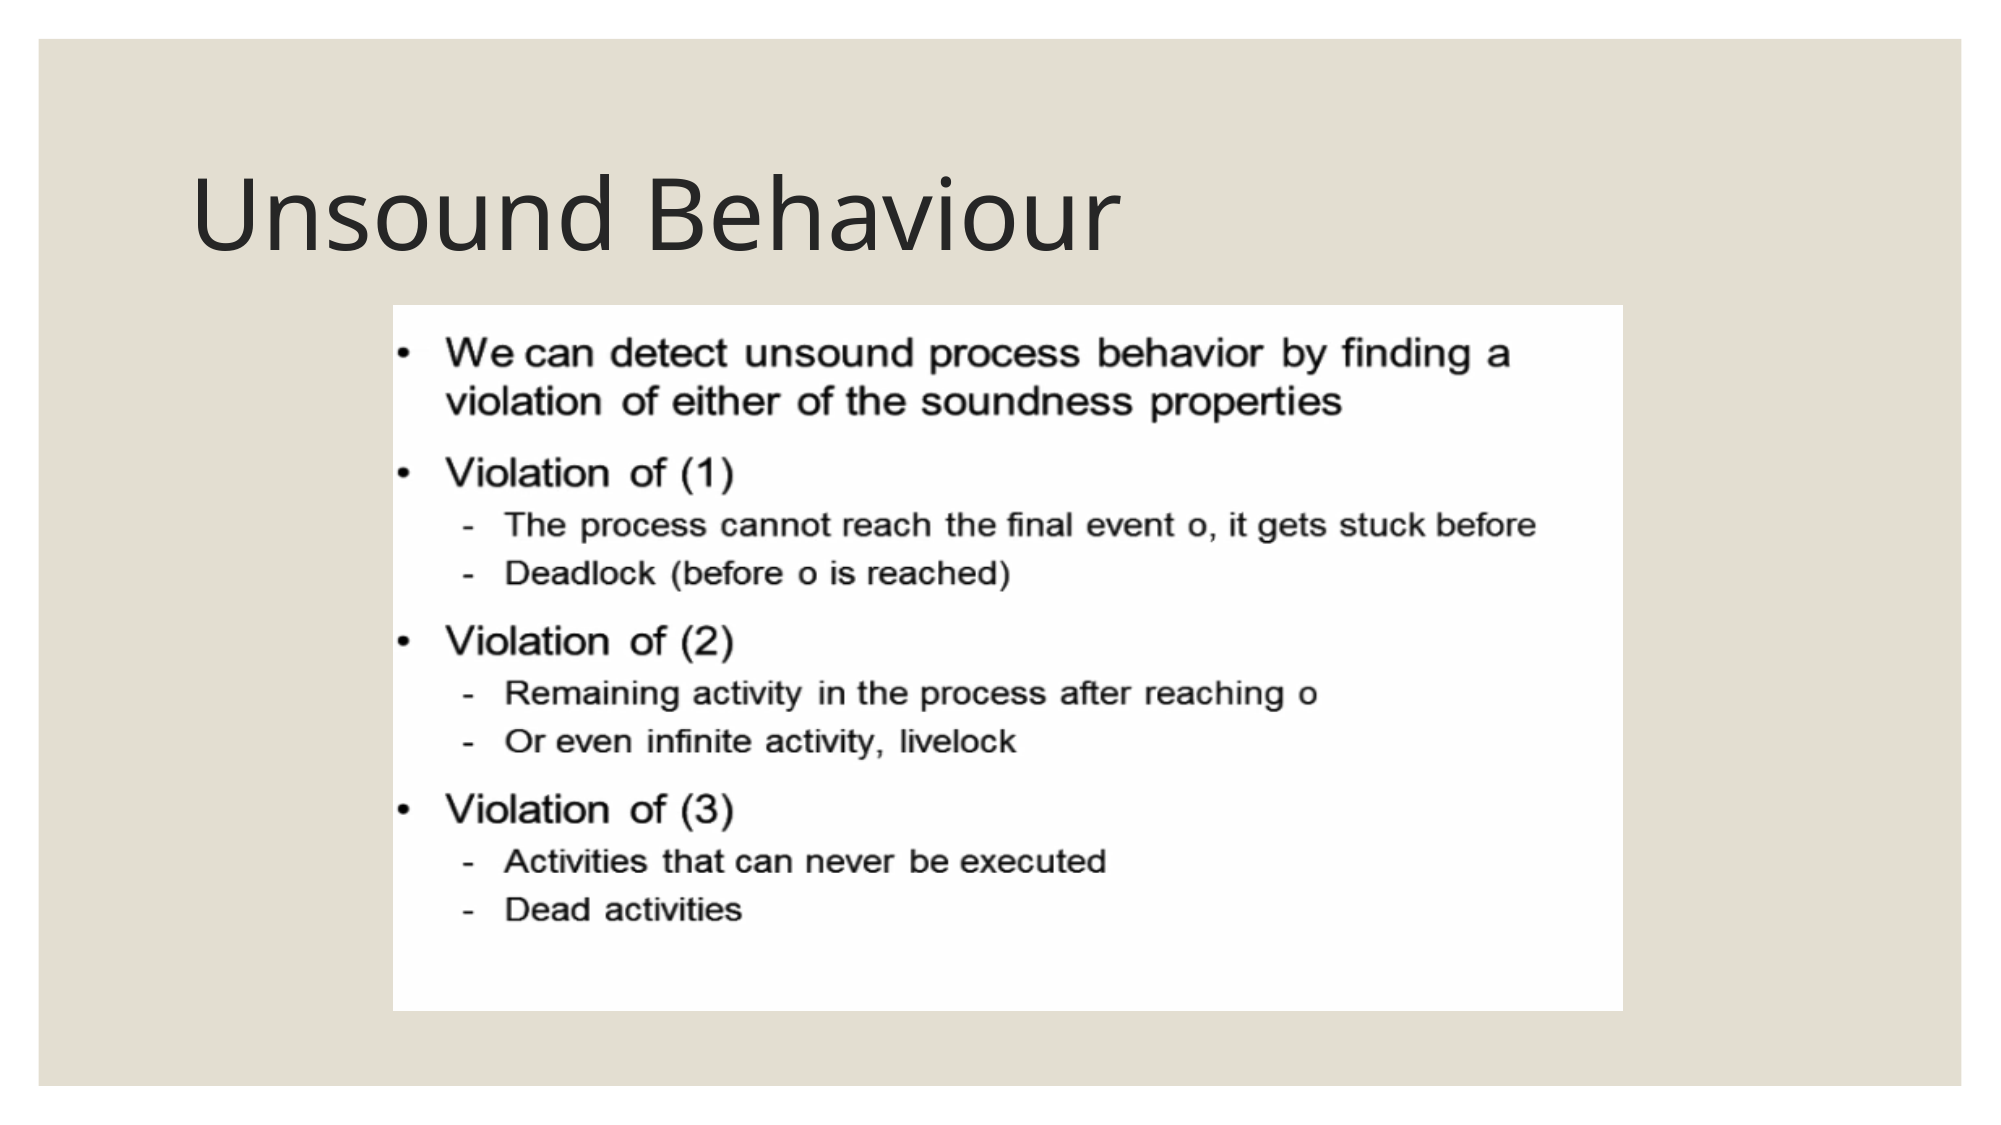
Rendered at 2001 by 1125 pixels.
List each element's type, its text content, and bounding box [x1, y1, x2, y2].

title Unsound Behaviour [174, 105, 1825, 331]
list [393, 305, 1623, 1011]
